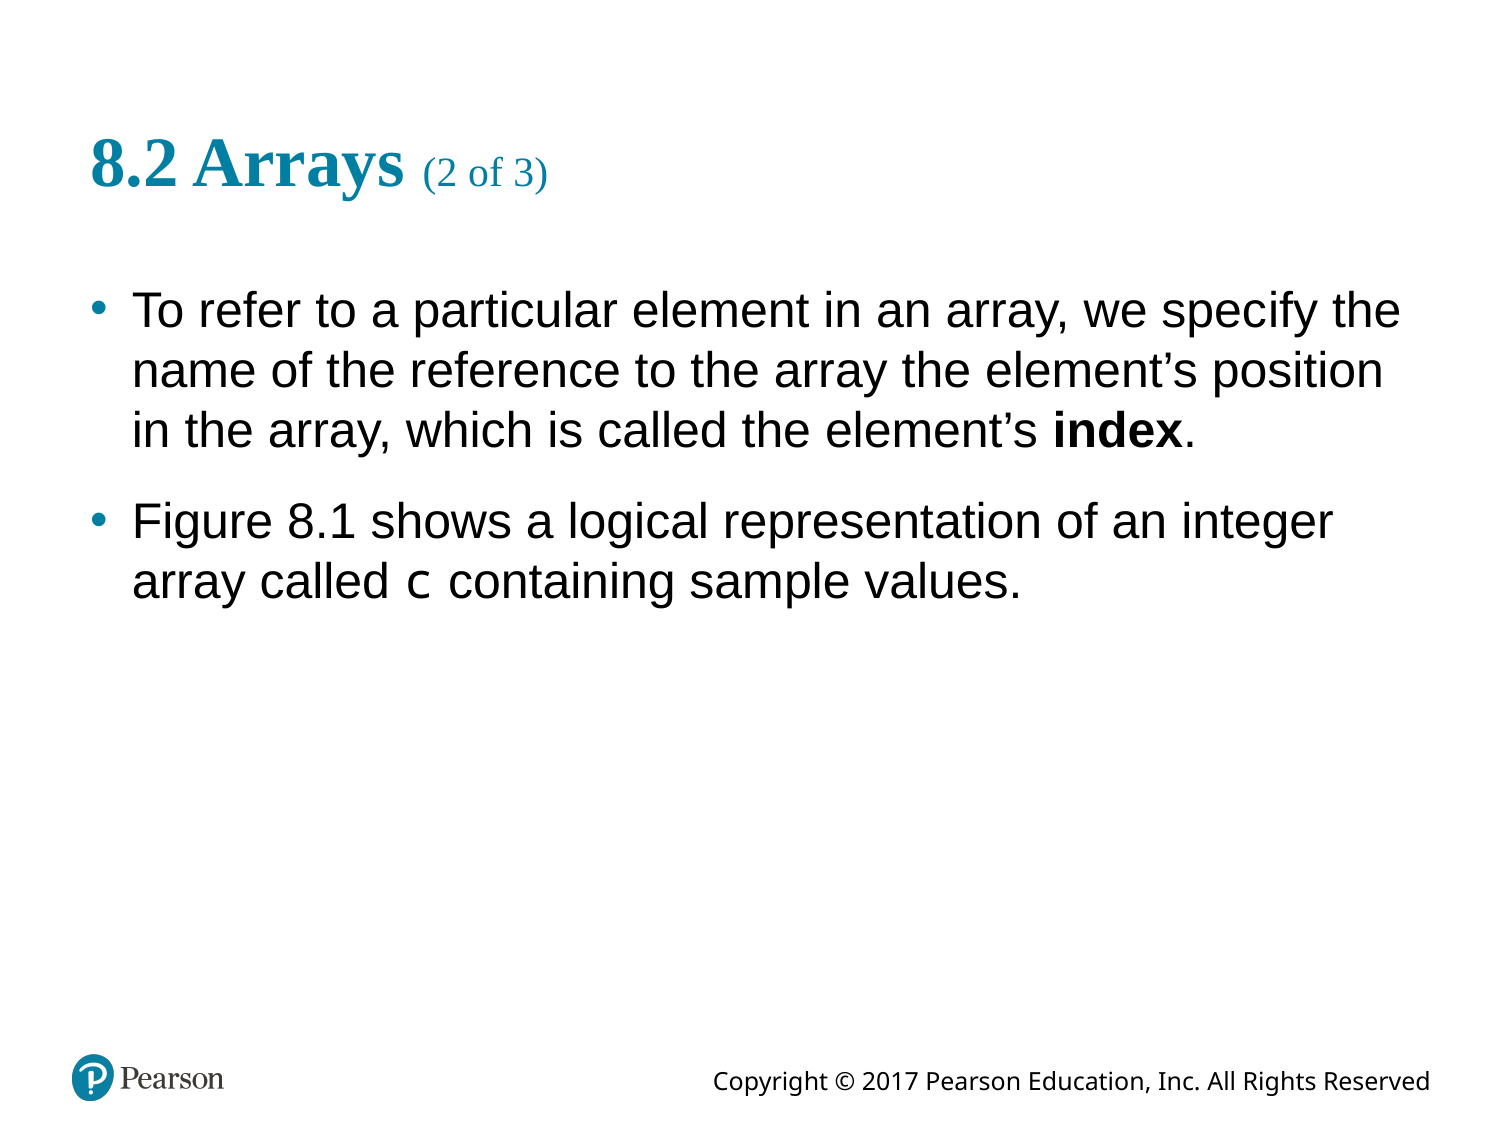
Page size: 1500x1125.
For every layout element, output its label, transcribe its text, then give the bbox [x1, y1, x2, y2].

list To refer to a particular element in an array, we spec­ify the name of the reference to the array the element’s position in the array, which is called the element’s index. Figure 8.1 shows a logical representation of an integer array called c containing sample values. [75, 262, 1425, 1005]
picture [72, 1054, 88, 1070]
picture [98, 1054, 224, 1101]
title 8.2 Arrays (2 of 3) [75, 35, 1425, 216]
picture [72, 1087, 83, 1101]
picture [80, 1063, 106, 1088]
